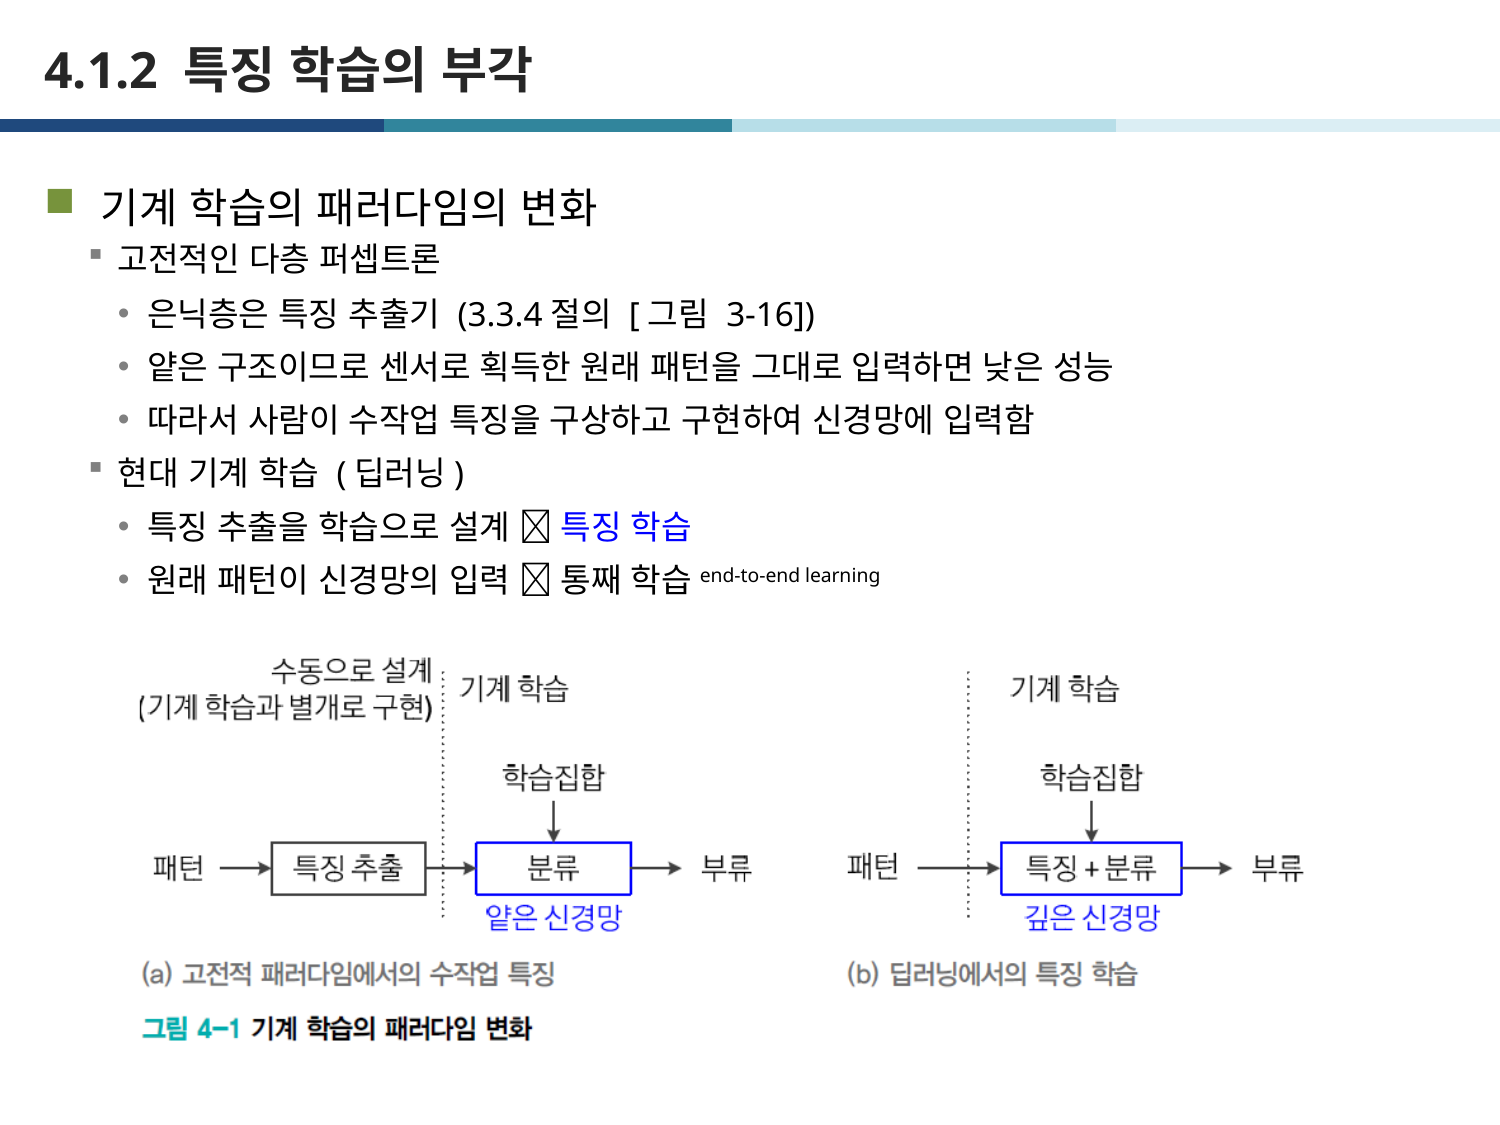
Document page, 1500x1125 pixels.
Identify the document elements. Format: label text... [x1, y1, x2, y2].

title 4.1.2 특징 학습의 부각 [29, 23, 1270, 114]
list 기계 학습의 패러다임의 변화 고전적인 다층 퍼셉트론 은닉층은 특징 추출기 (3.3.4절의 [그림 3-16]) 얕은 구조이므로 센서로 획득한 원래 패턴을 그대로 입력하면 낮은 성능 따라서 사람이 수작업 특징을 구상하고 구현하여 신경망에 입력함 현대 기계 학습 (딥러닝) 특징 추출을 학습으로 설계  특징 학습 원래 패턴이 신경망의 입력  통째 학습end-to-end learning [29, 148, 1365, 1083]
picture [135, 644, 1306, 1048]
